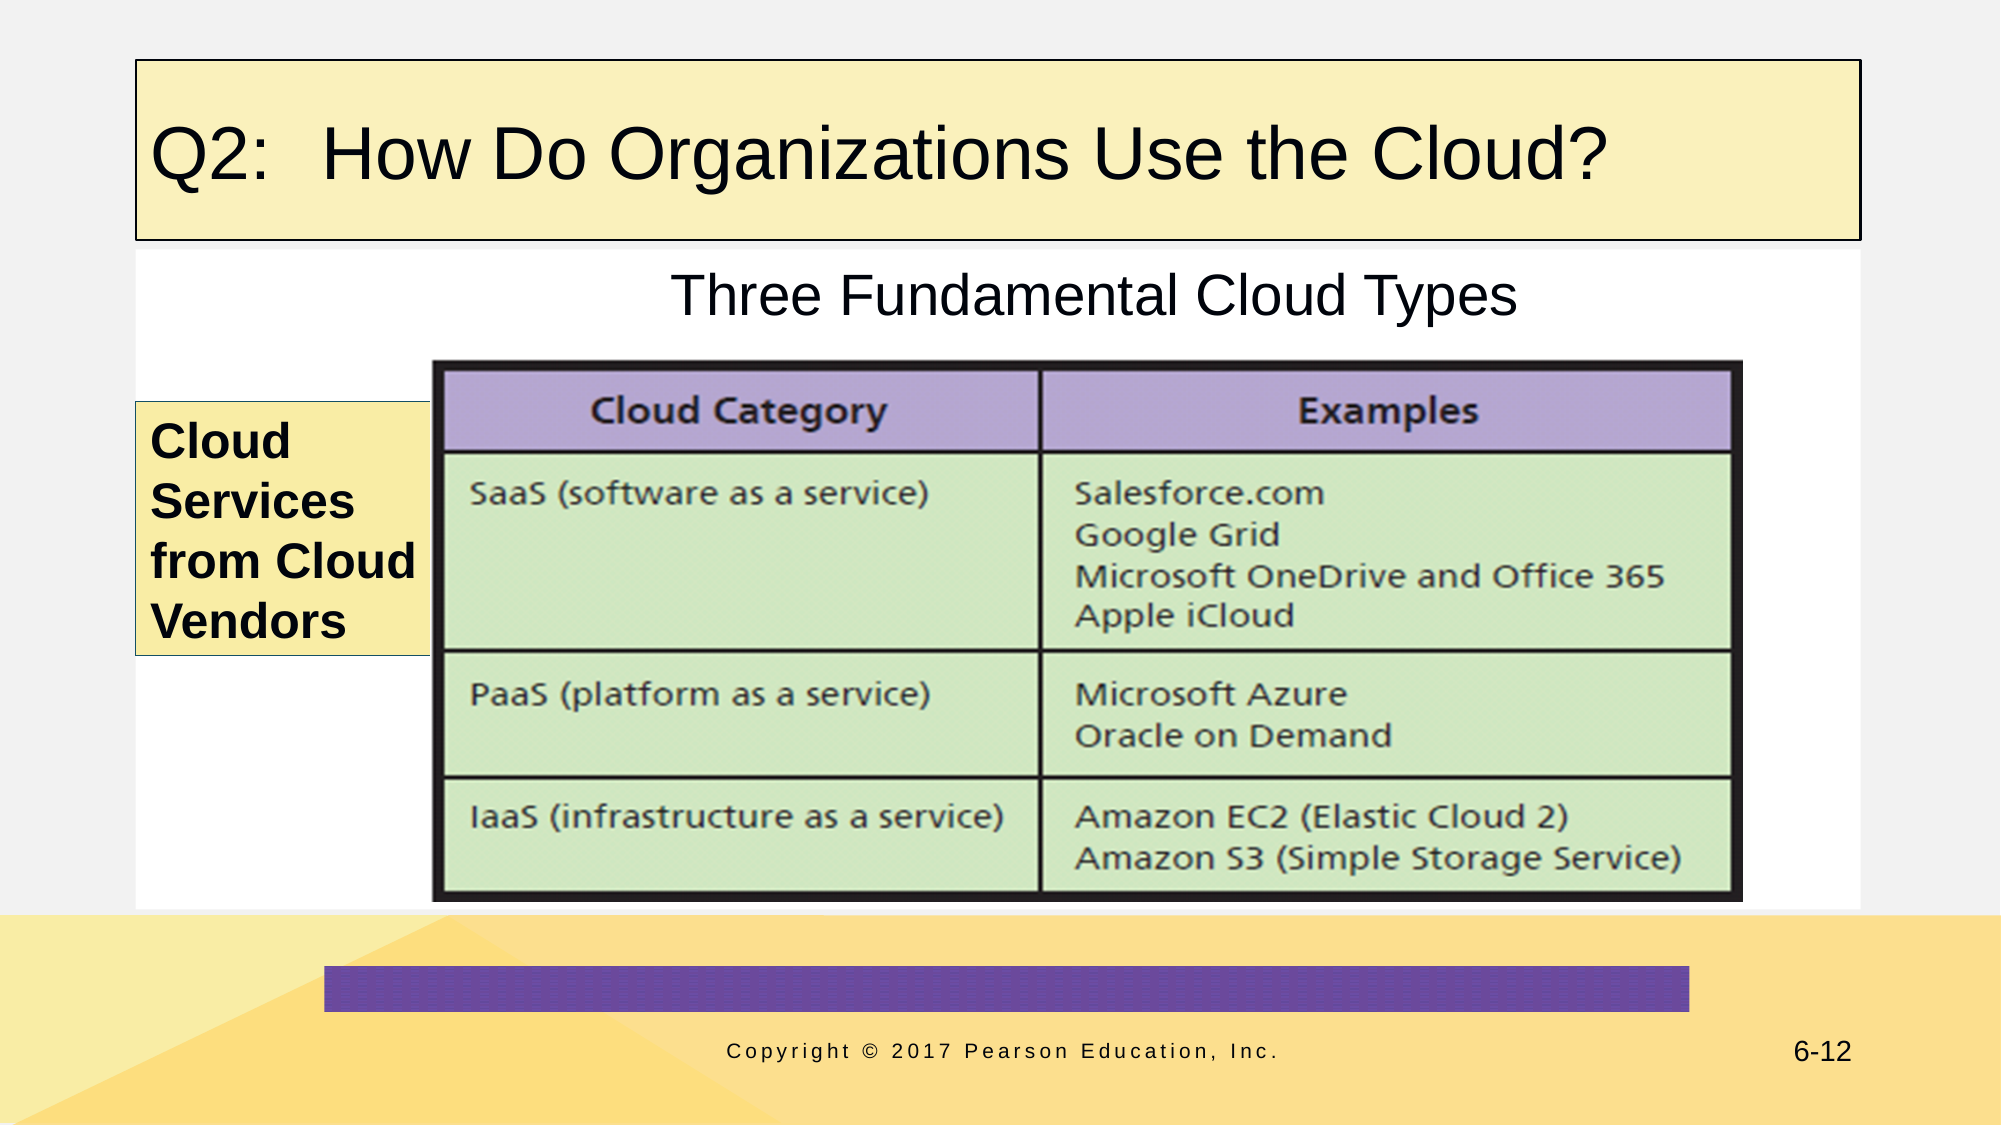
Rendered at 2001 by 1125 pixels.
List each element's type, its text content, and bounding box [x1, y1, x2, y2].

text_box Cloud Services from Cloud Vendors [135, 401, 424, 656]
picture [429, 358, 1743, 902]
list Three Fundamental Cloud Types [135, 249, 1861, 910]
footer Copyright © 2017 Pearson Education, Inc. [326, 1025, 1677, 1075]
title Q2: How Do Organizations Use the Cloud? [135, 59, 1862, 241]
